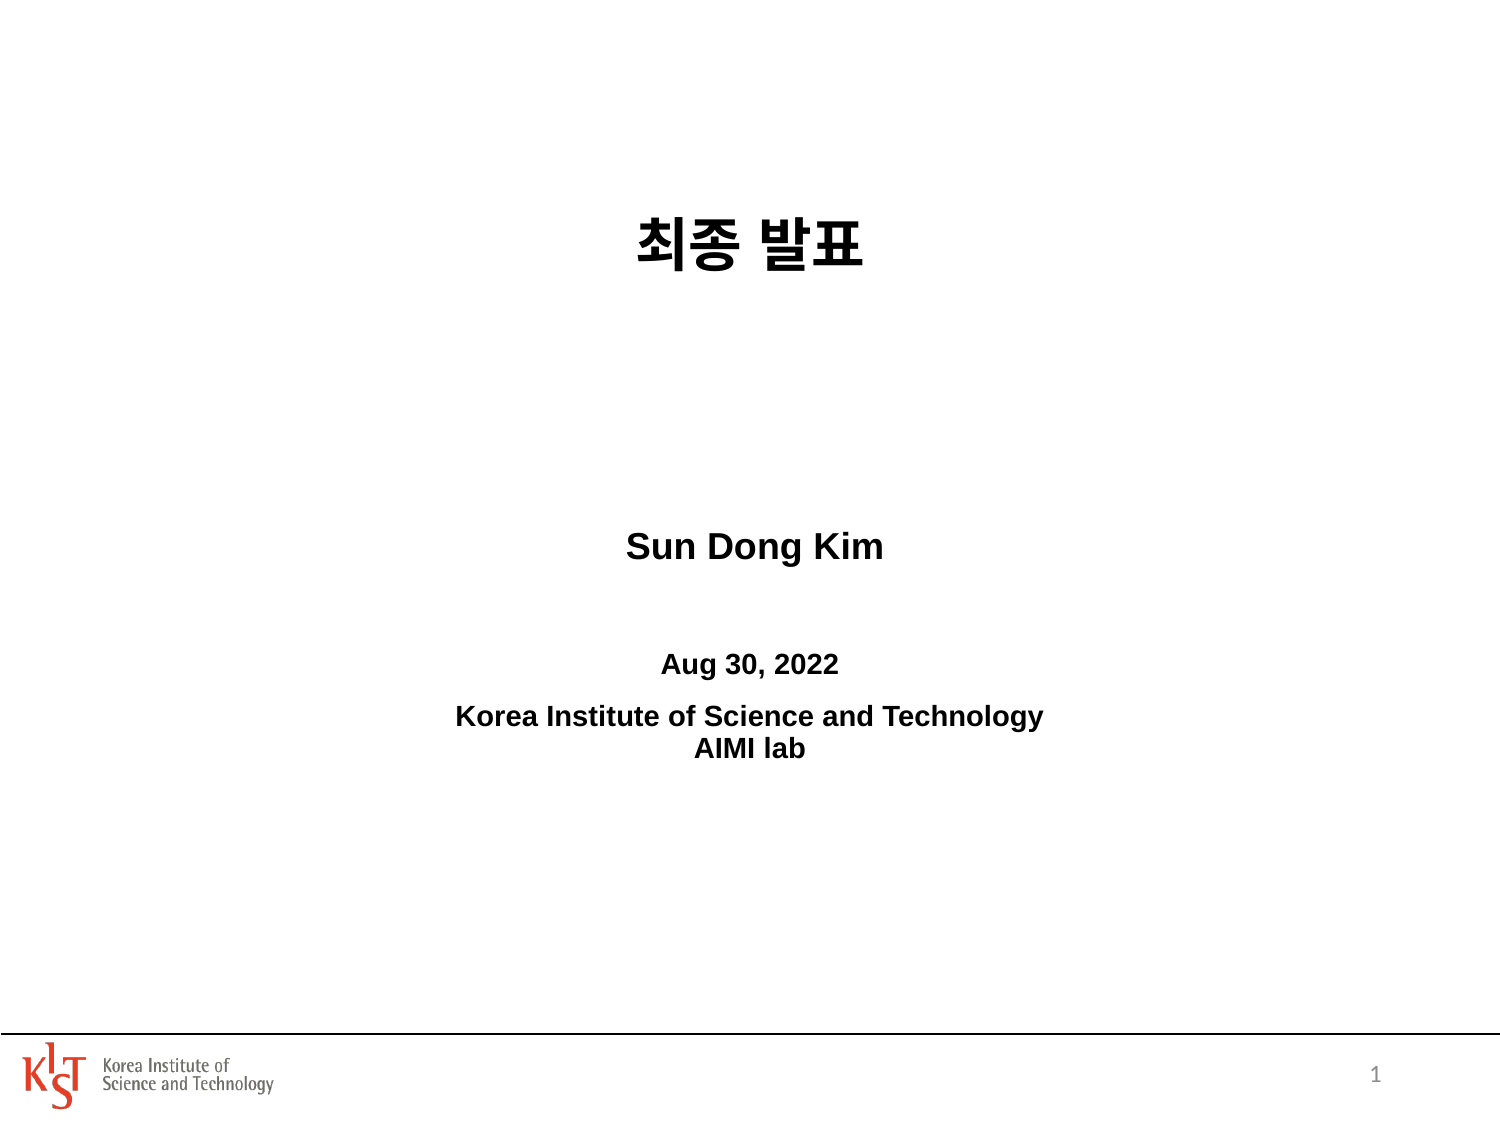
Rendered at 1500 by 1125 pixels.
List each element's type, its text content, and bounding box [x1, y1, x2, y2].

text_box Sun Dong Kim Aug 30, 2022 Korea Institute of Science and Technology AIMI lab [333, 456, 1167, 873]
picture [15, 1038, 277, 1114]
slide_number 1 [1059, 1042, 1397, 1103]
text_box 최종 발표 [620, 200, 880, 286]
